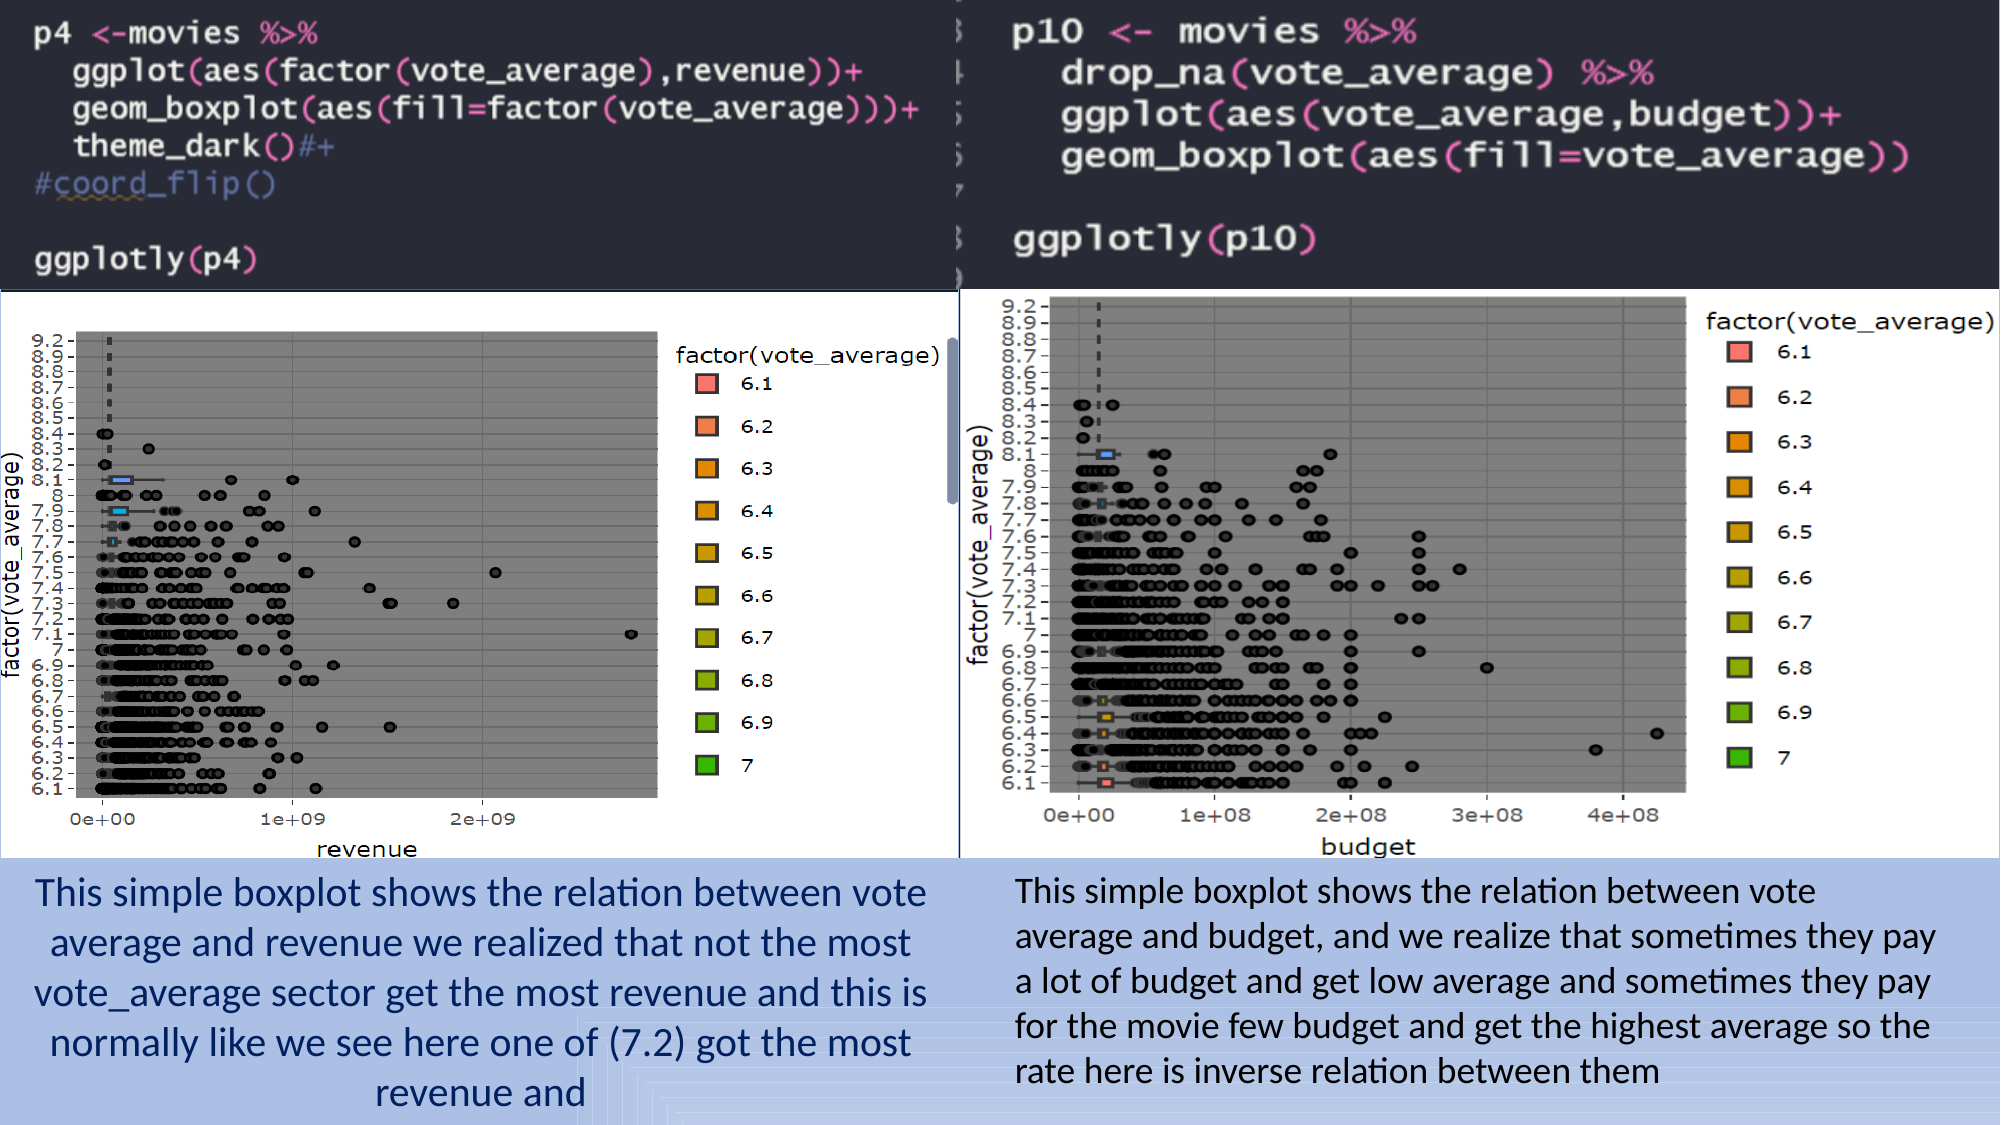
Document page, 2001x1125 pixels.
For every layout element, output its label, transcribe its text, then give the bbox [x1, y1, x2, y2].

text_box This simple boxplot shows the relation between vote average and budget, and we realize that sometimes they pay a lot of budget and get low average and sometimes they pay for the movie few budget and get the highest average so the rate here is inverse relation between them [999, 858, 1957, 1099]
text_box This simple boxplot shows the relation between vote average and revenue we realized that not the most vote_average sector get the most revenue and this is normally like we see here one of (7.2) got the most revenue and [2, 857, 960, 1123]
picture [0, 0, 1999, 858]
